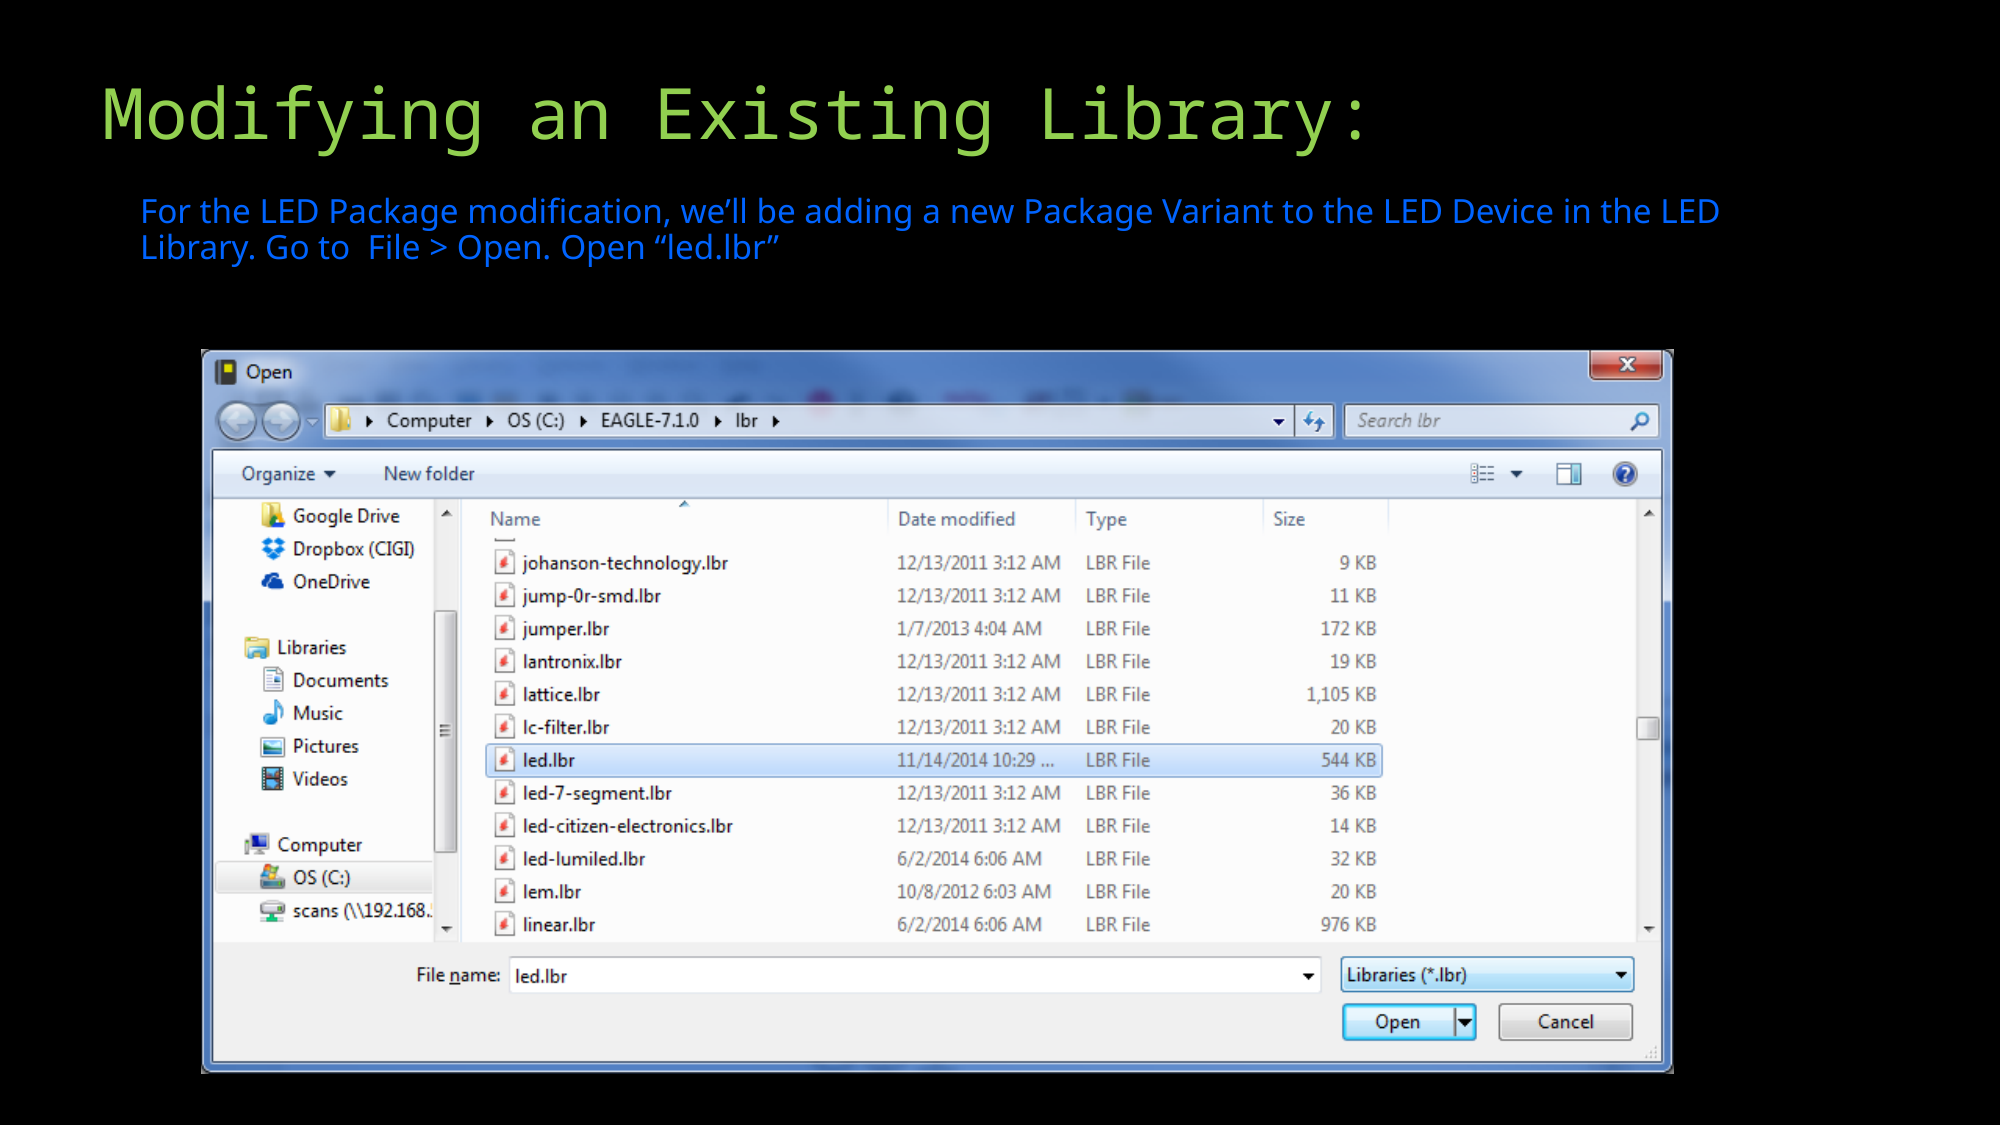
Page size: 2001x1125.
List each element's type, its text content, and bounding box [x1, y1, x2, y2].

list For the LED Package modification, we’ll be adding a new Package Variant to the LED Device in the LED Library. Go to File > Open. Open “led.lbr” [125, 187, 1750, 1000]
picture [201, 349, 1674, 1074]
title Modifying an Existing Library: [87, 37, 1738, 163]
